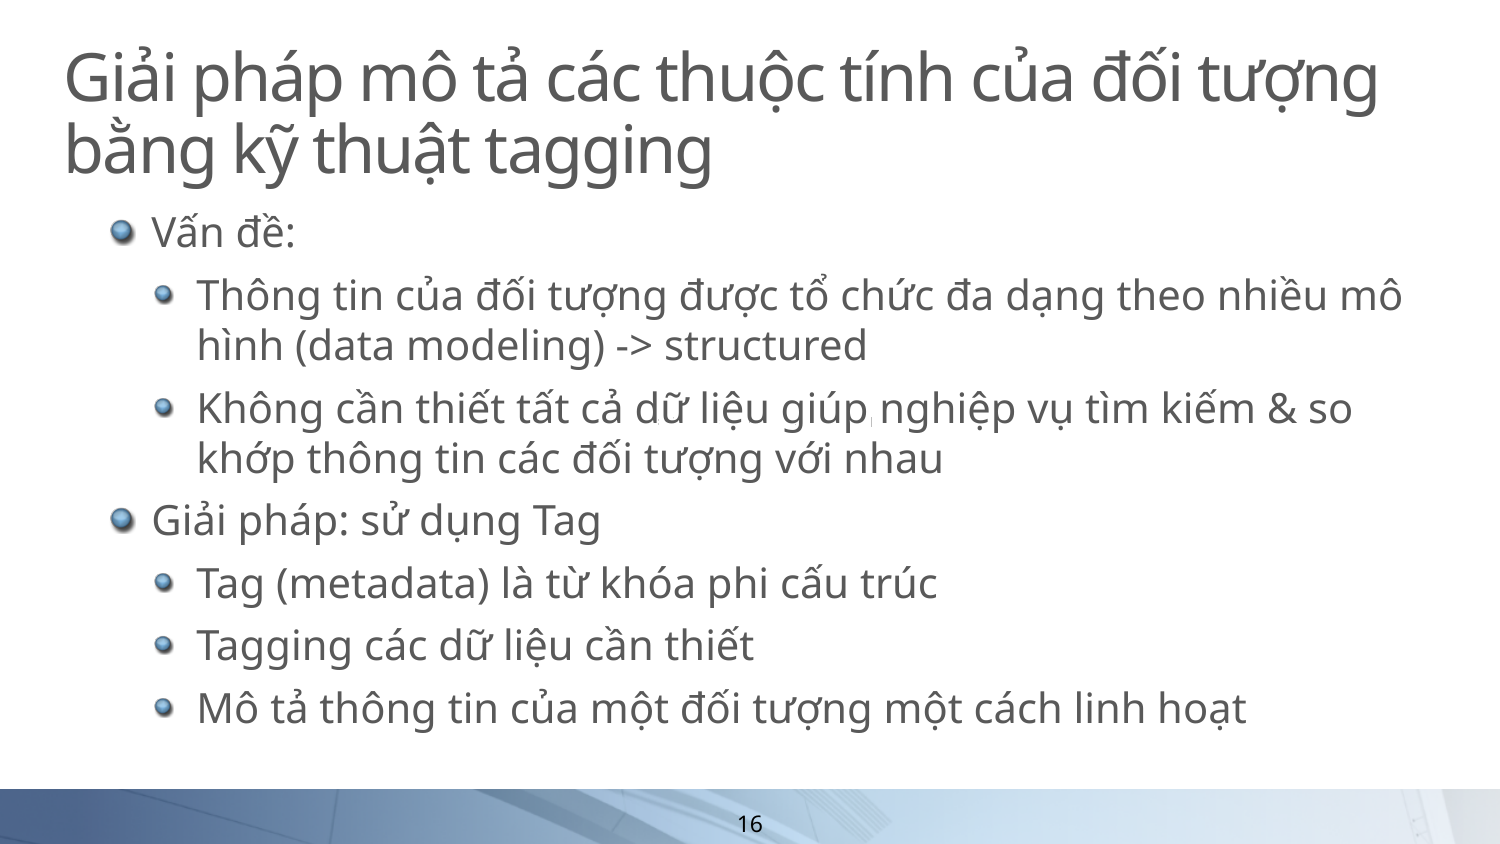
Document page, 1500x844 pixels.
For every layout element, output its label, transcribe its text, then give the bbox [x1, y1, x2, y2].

title Giải pháp mô tả các thuộc tính của đối tượng bằng kỹ thuật tagging [63, 44, 1500, 113]
picture [151, 395, 174, 418]
picture [151, 695, 174, 718]
picture [106, 504, 136, 534]
picture [151, 282, 174, 305]
picture [106, 216, 136, 246]
list Vấn đề: Thông tin của đối tượng được tổ chức đa dạng theo nhiều mô hình (data modeling) -> structured Không cần thiết tất cả dữ liệu giúp nghiệp vụ tìm kiếm & so khớp thông tin các đối tượng với nhau Giải pháp: sử dụng Tag Tag (metadata) là từ khóa phi cấu trúc Tagging các dữ liệu cần thiết Mô tả thông tin của một đối tượng một cách linh hoạt [106, 206, 1407, 800]
picture [151, 633, 174, 655]
picture [151, 570, 174, 593]
picture [0, 789, 1500, 844]
